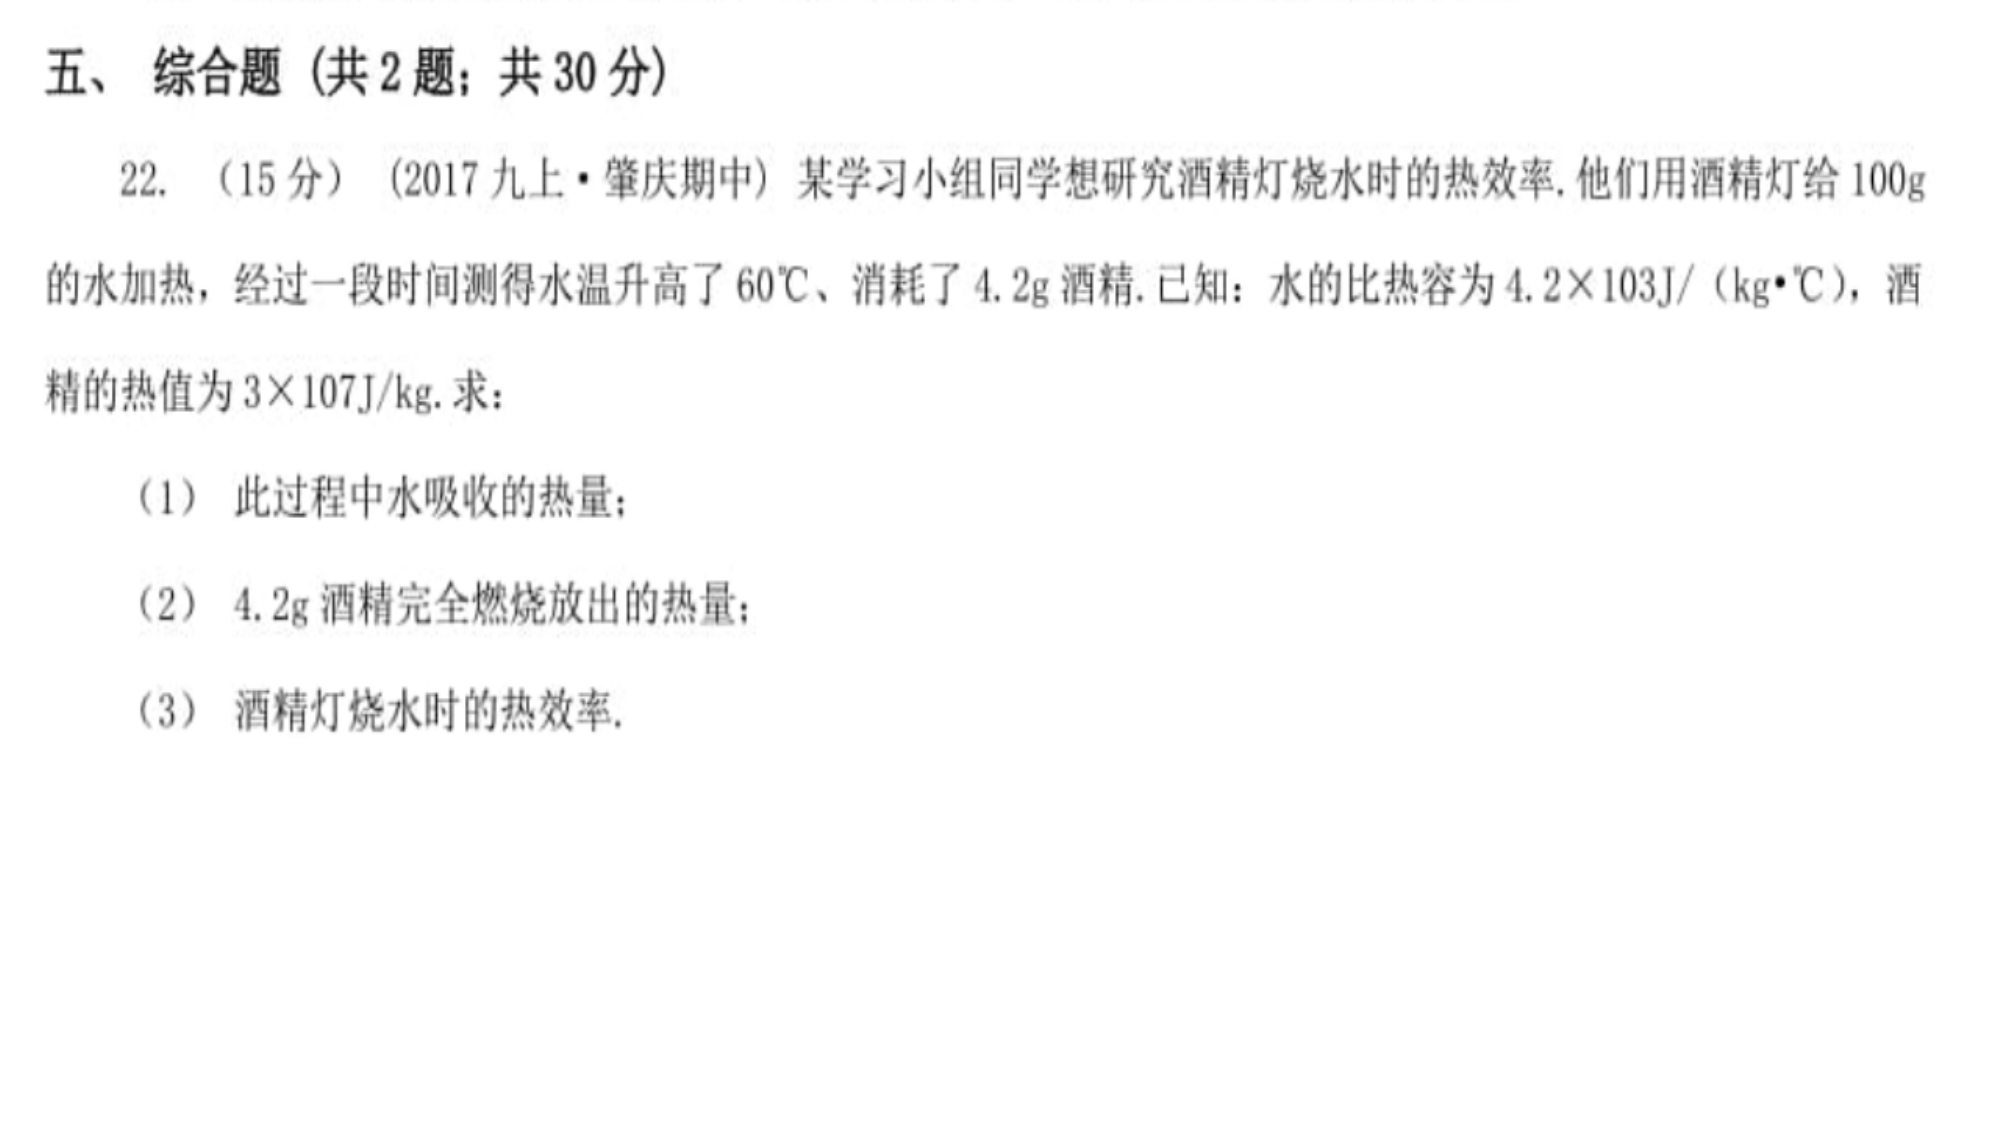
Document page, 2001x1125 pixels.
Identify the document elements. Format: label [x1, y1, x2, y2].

picture [0, 0, 1972, 750]
